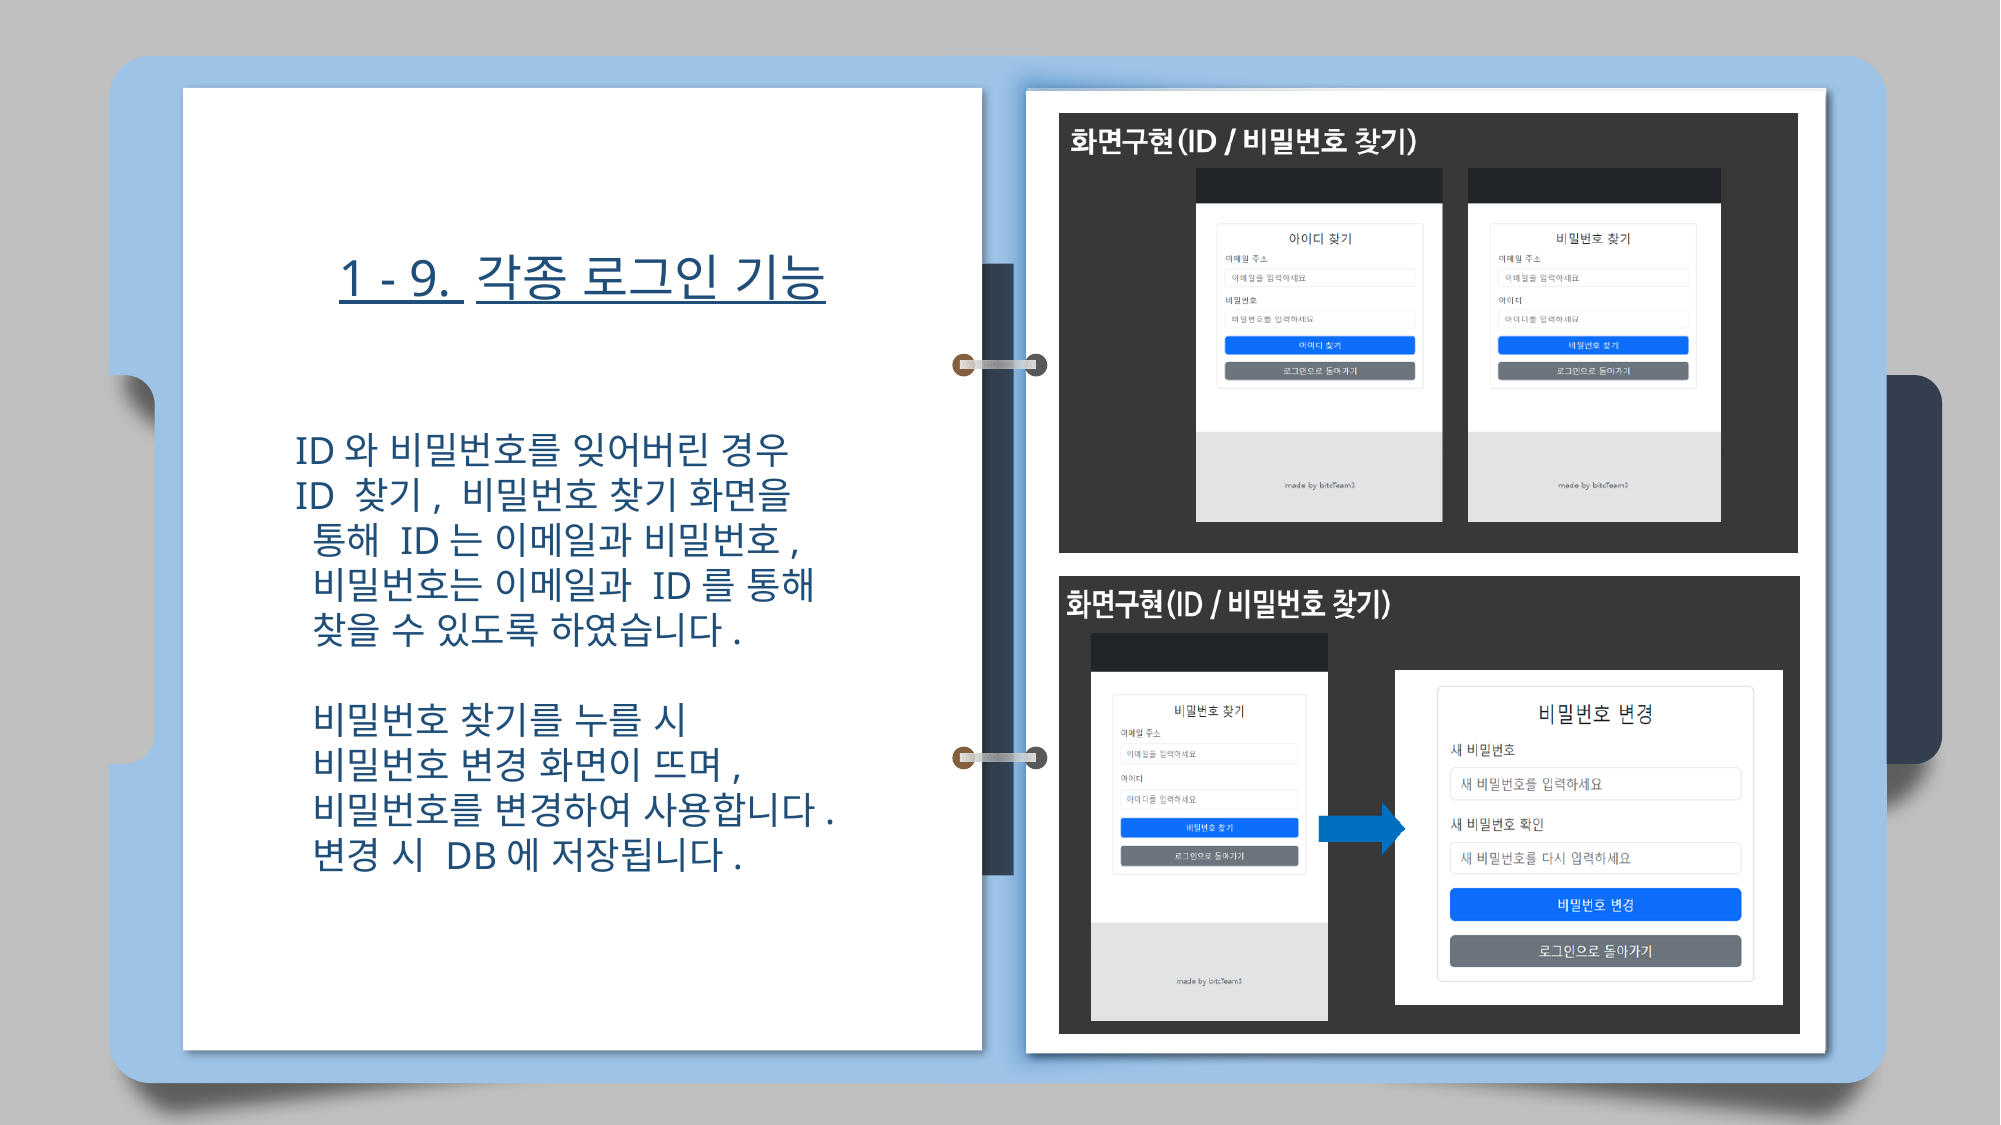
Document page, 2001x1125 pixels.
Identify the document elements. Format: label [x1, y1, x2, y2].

text_box [99, 55, 1954, 1116]
picture [1059, 113, 1798, 553]
picture [1059, 576, 1800, 1034]
